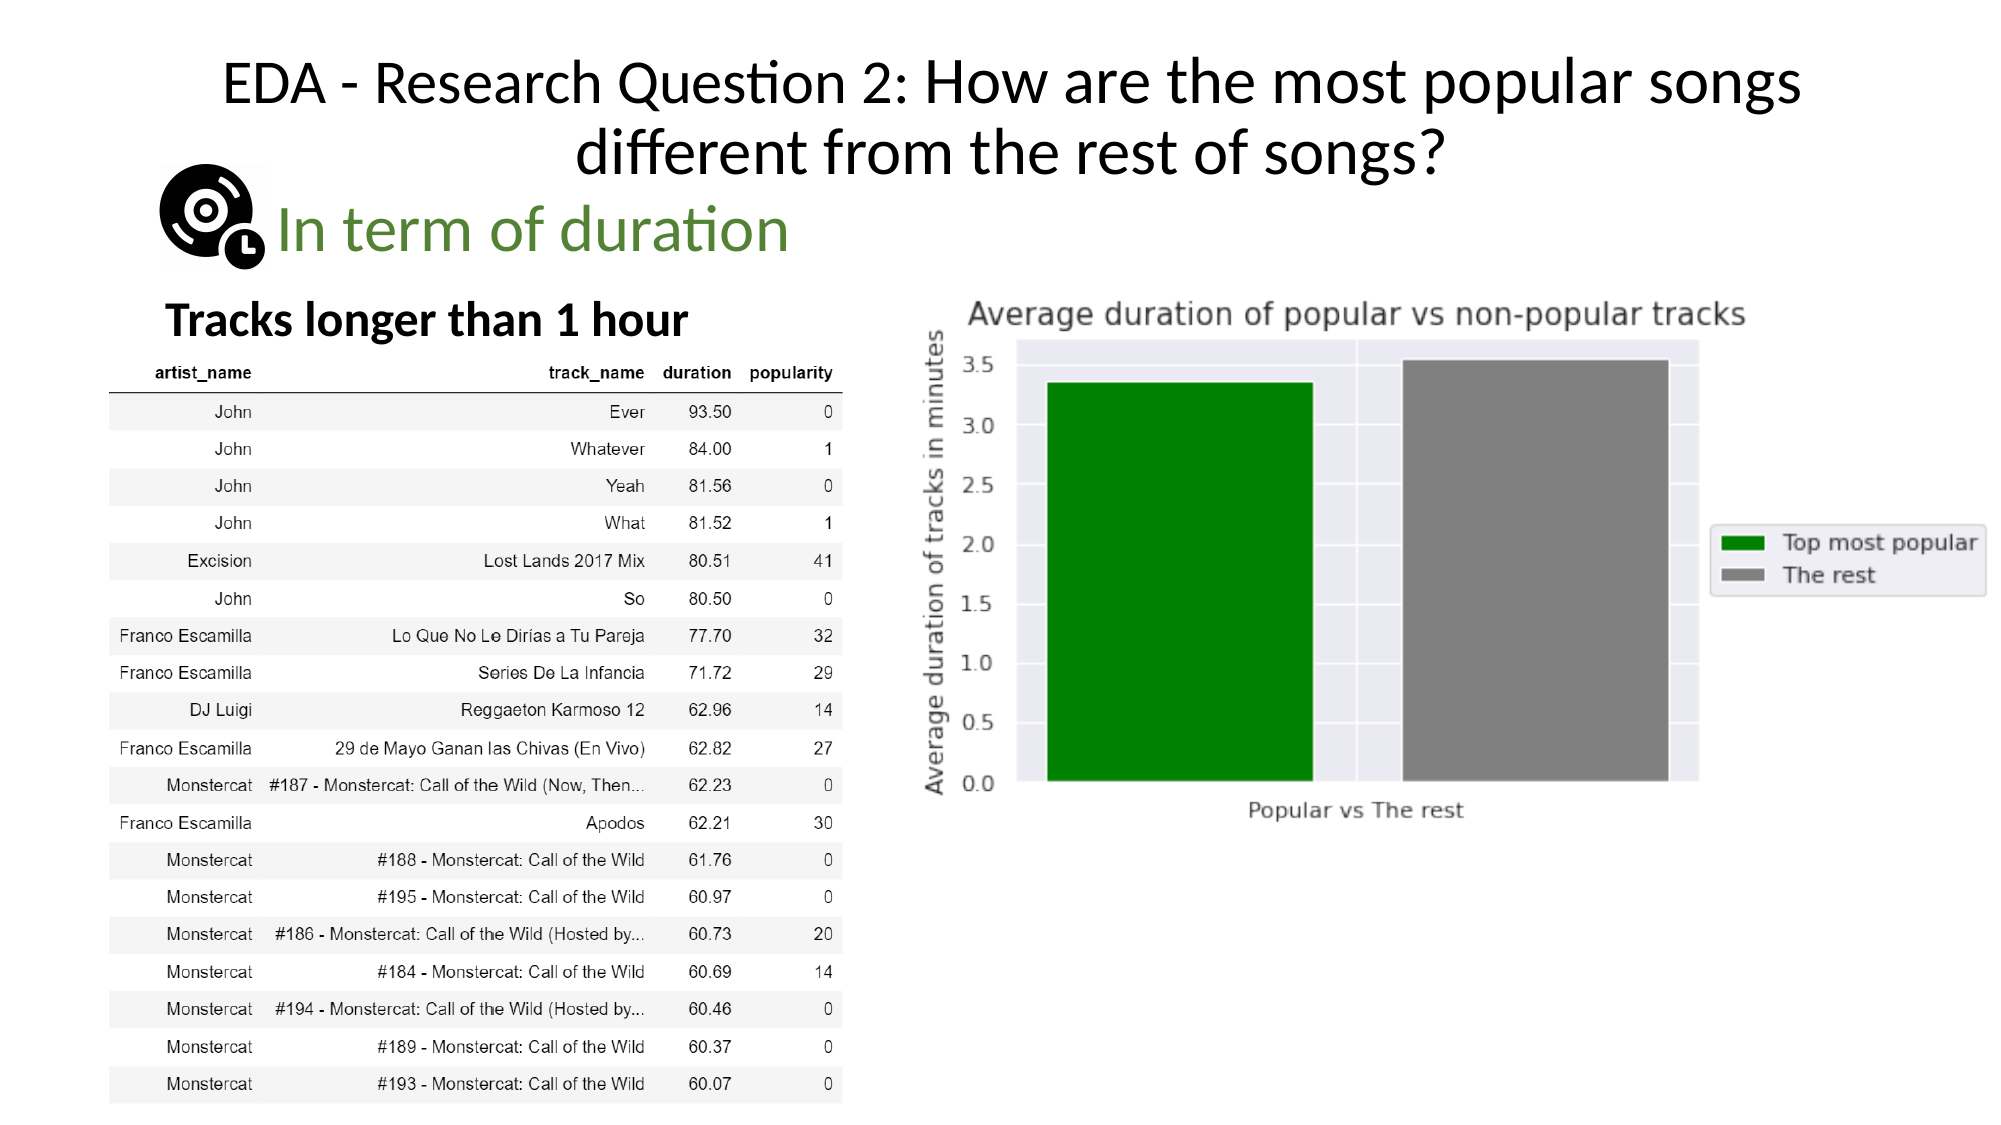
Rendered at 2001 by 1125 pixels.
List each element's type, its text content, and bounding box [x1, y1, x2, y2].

list Tracks longer than 1 hour [150, 265, 997, 355]
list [108, 354, 881, 1111]
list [159, 163, 266, 271]
picture [911, 287, 2000, 838]
text_box In term of duration [215, 177, 806, 273]
title EDA - Research Question 2: How are the most popular songs different from the rest of songs? [150, 125, 1875, 287]
